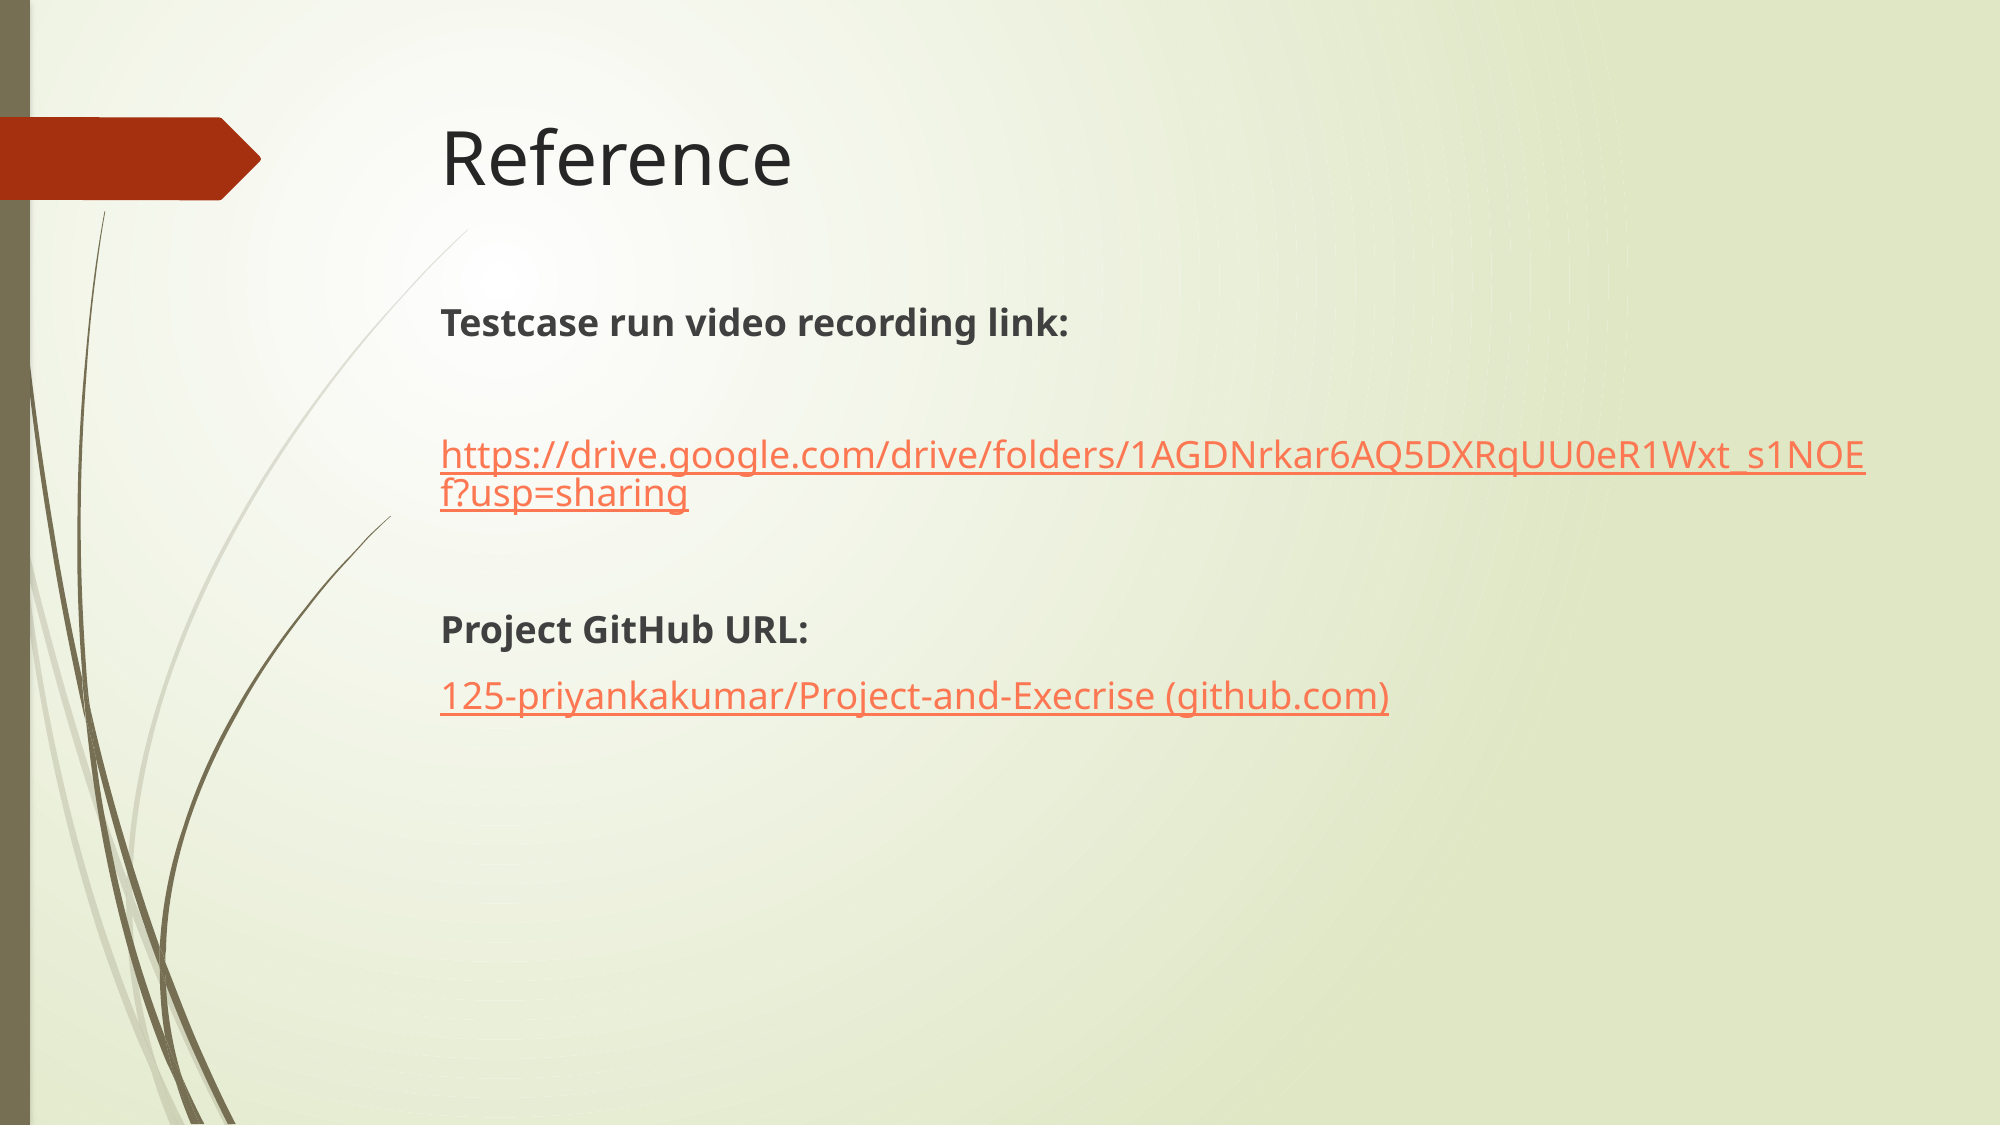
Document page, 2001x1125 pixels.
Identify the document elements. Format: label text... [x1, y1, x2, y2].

title Reference [425, 102, 1888, 291]
list Testcase run video recording link: https://drive.google.com/drive/folders/1AGDNrkar6AQ5DXRqUU0eR1Wxt_s1NOEf?usp=sharing Project GitHub URL: 125-priyankakumar/Project-and-Execrise (github.com) [425, 291, 1888, 969]
